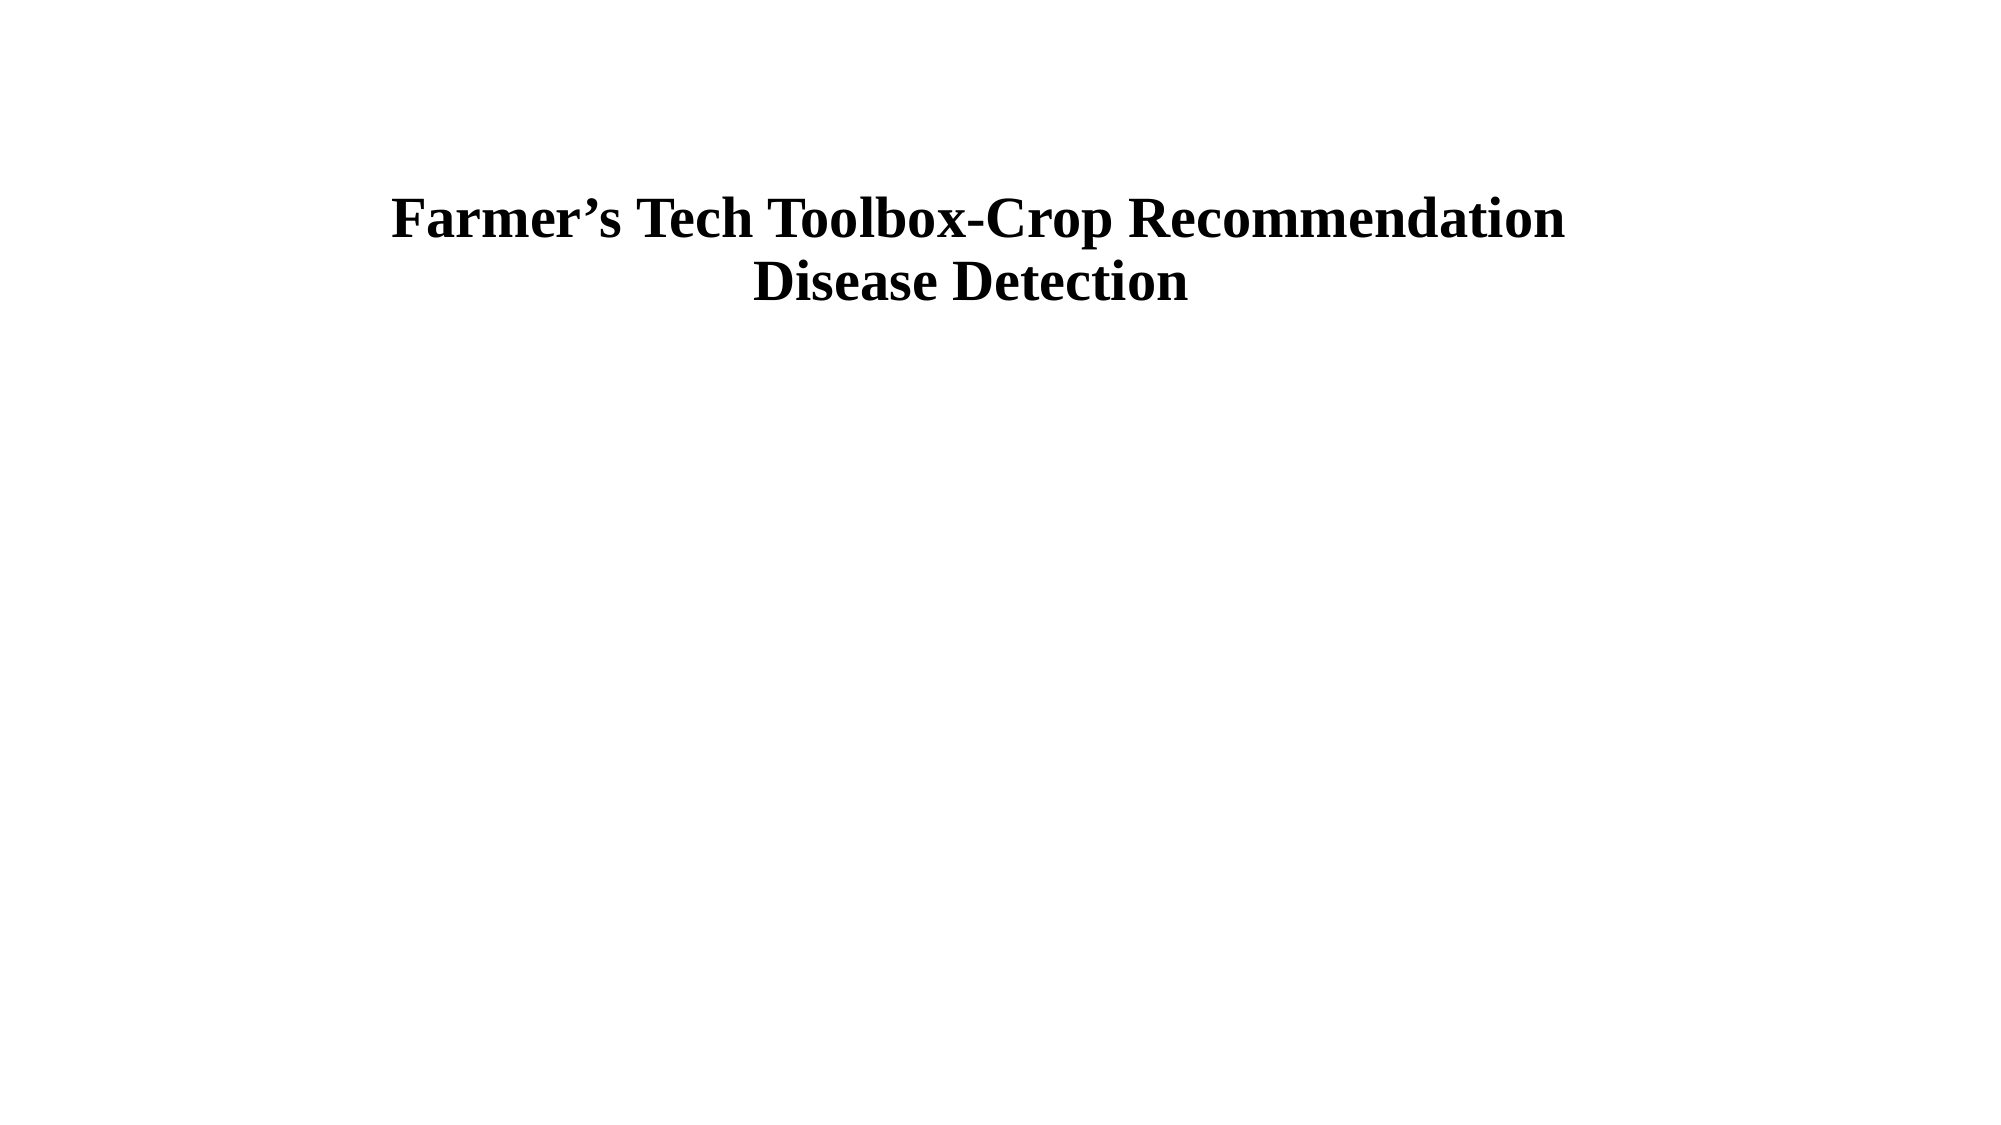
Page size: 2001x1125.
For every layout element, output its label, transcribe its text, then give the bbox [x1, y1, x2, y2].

title Farmer’s Tech Toolbox-Crop Recommendation Disease Detection [178, 59, 1779, 442]
